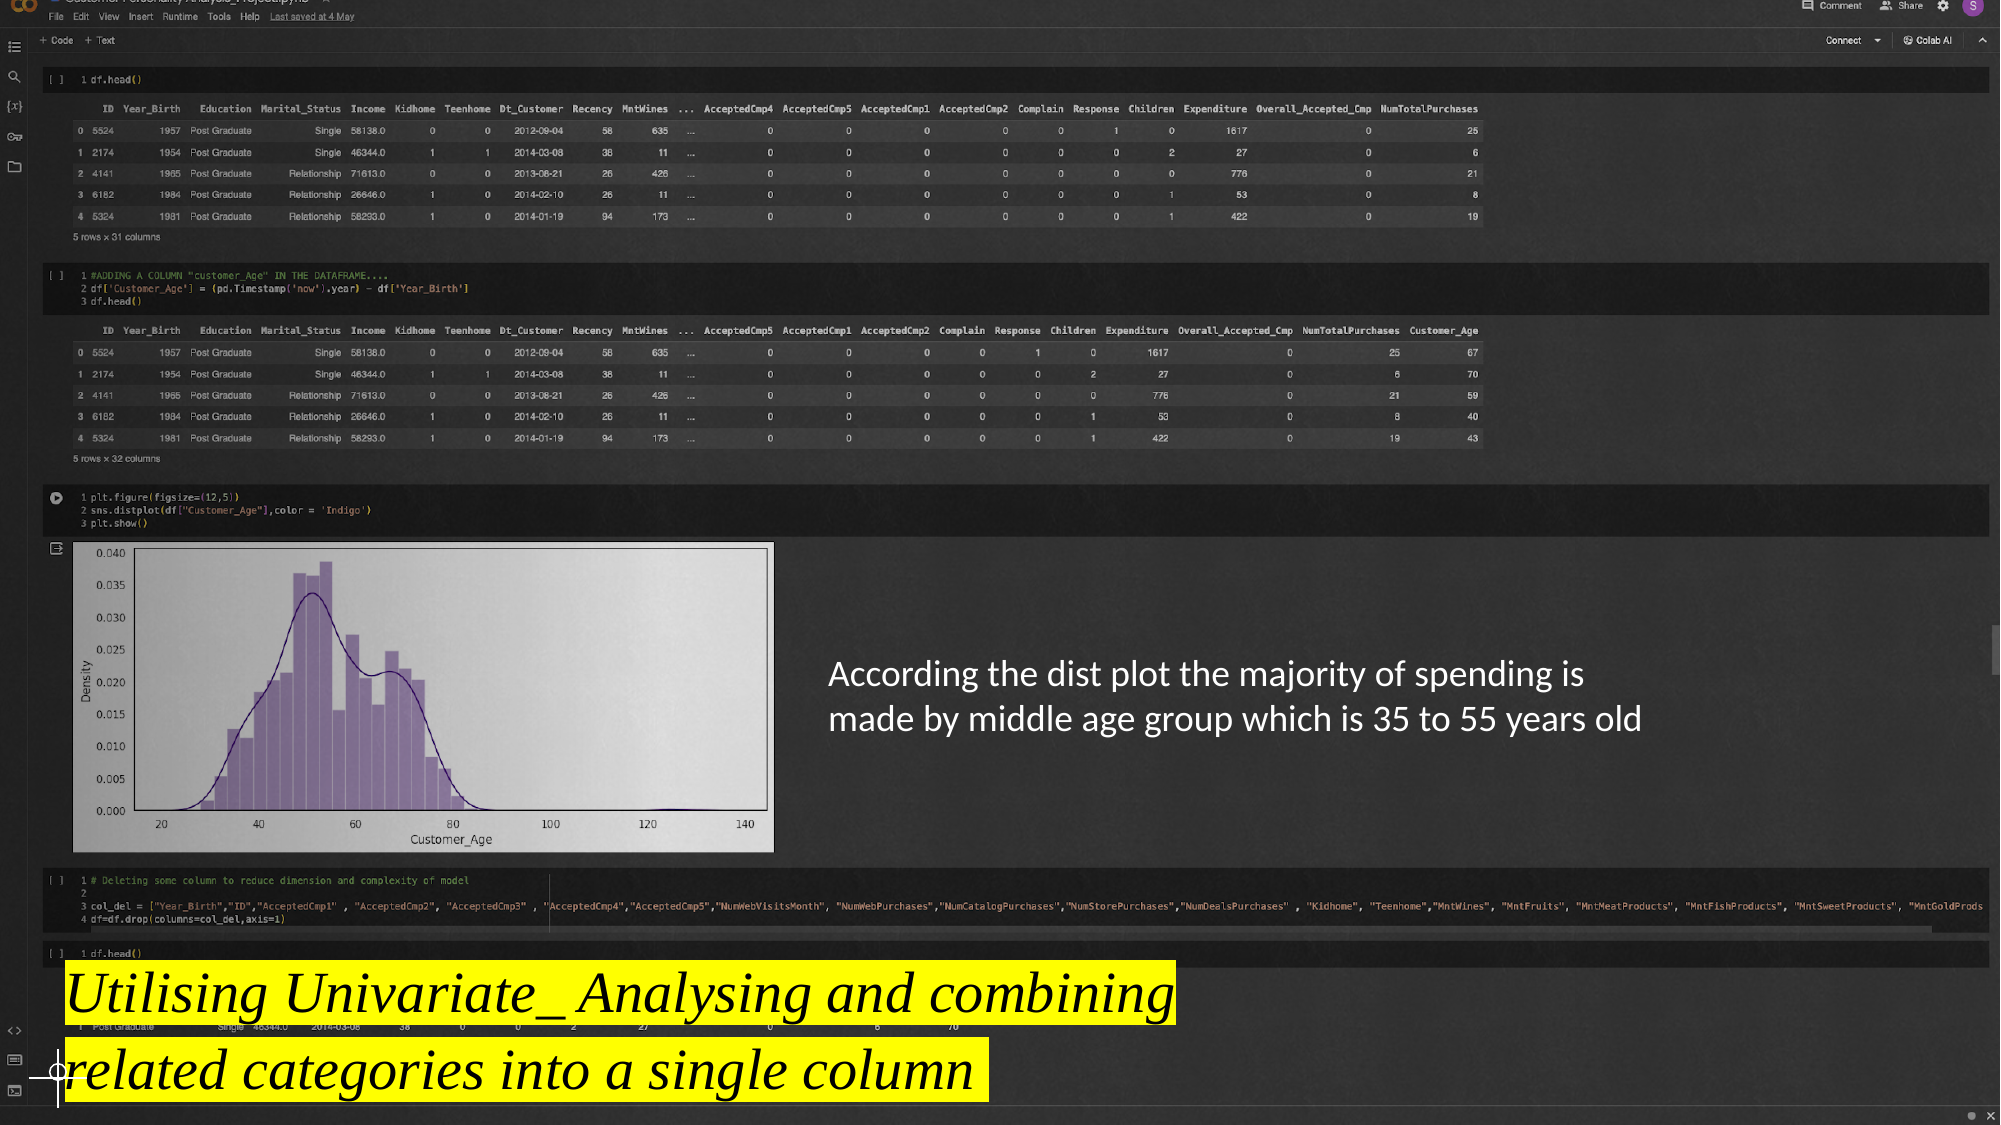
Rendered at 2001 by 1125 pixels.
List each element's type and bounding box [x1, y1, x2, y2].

list [0, 0, 2000, 1125]
text_box [28, 1047, 88, 1109]
